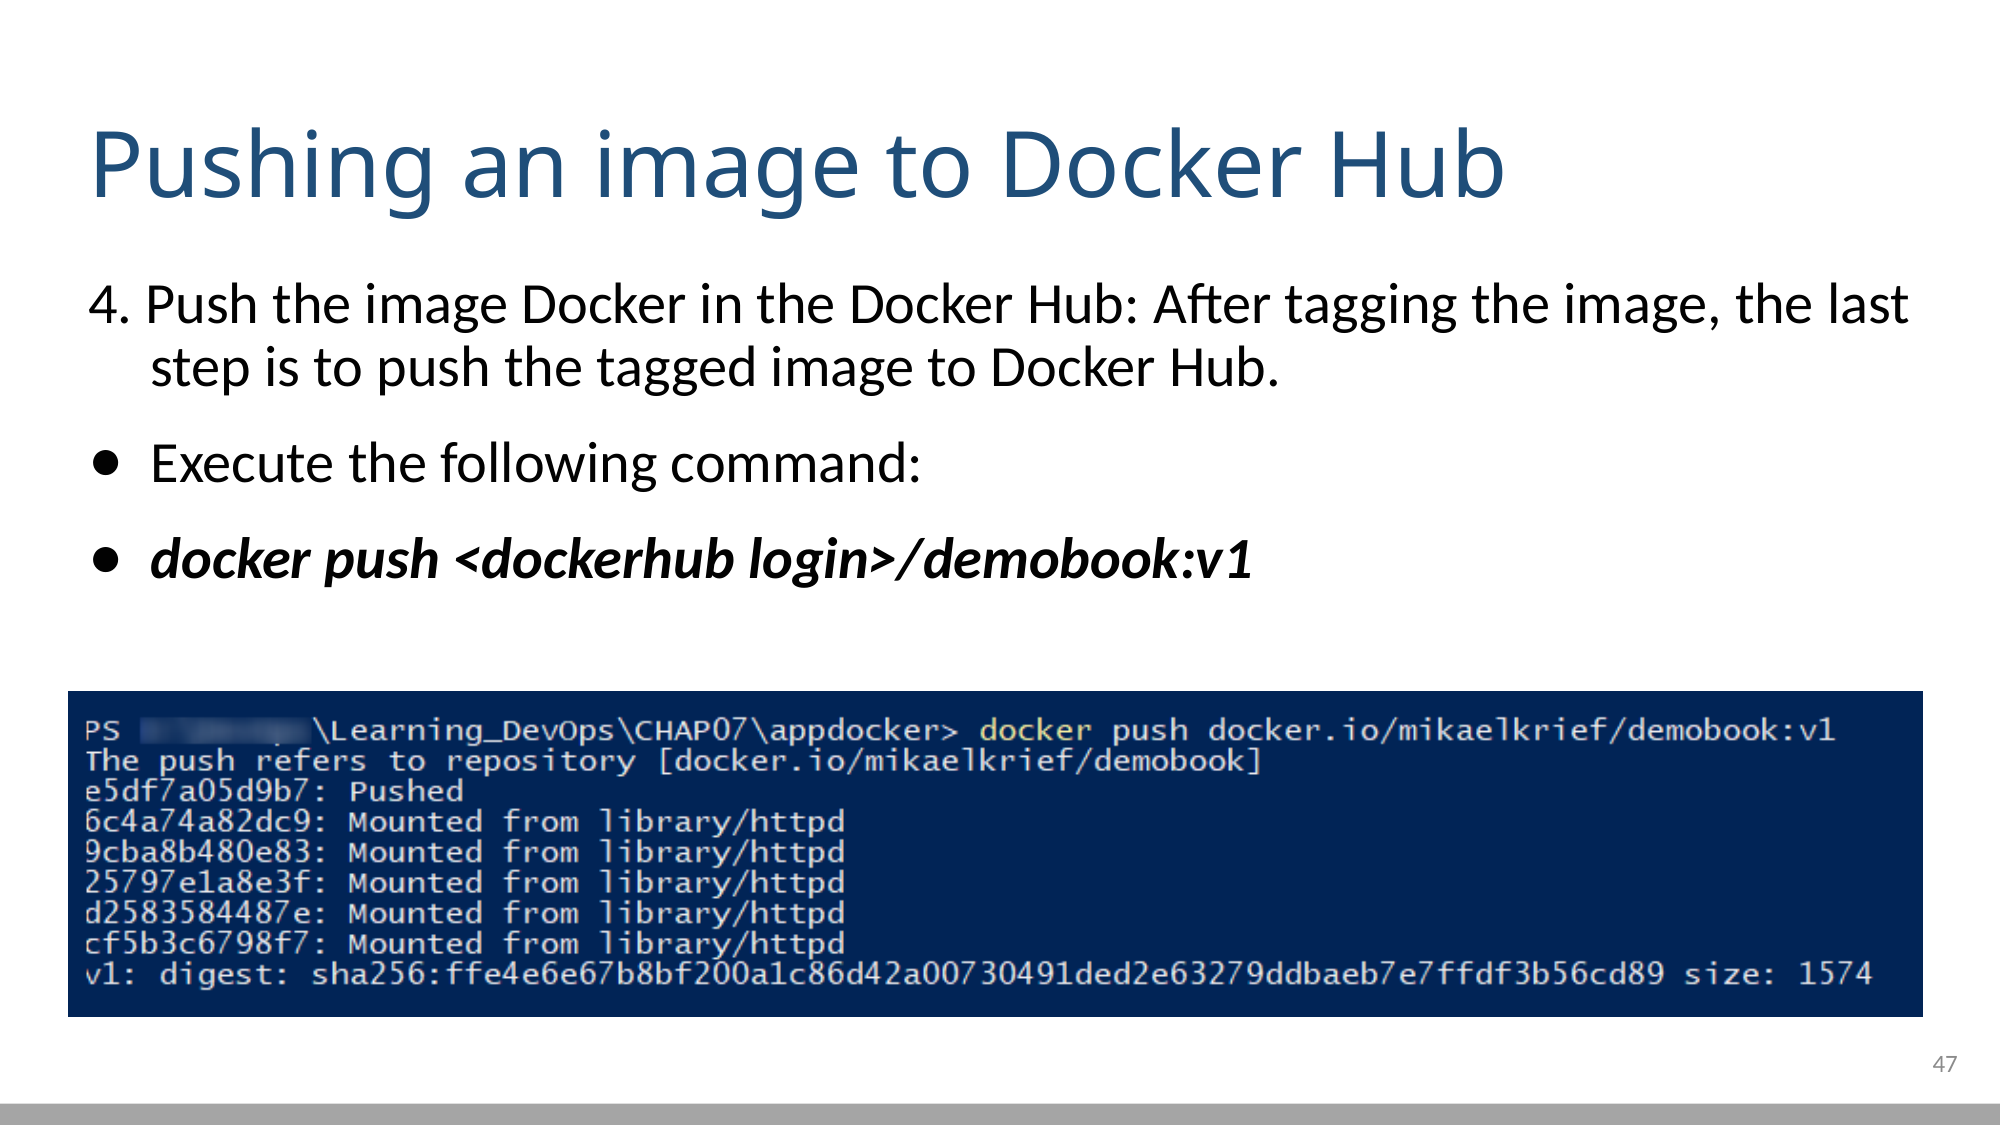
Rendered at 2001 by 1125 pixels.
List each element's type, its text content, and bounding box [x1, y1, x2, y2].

title Pushing an image to Docker Hub [68, 98, 1932, 252]
picture [68, 691, 1923, 1018]
slide_number 47 [1853, 1019, 1974, 1106]
list 4. Push the image Docker in the Docker Hub: After tagging the image, the last step is to push the tagged image to Docker Hub. Execute the following command: docker push <dockerhub login>/demobook:v1 [68, 252, 1932, 1058]
